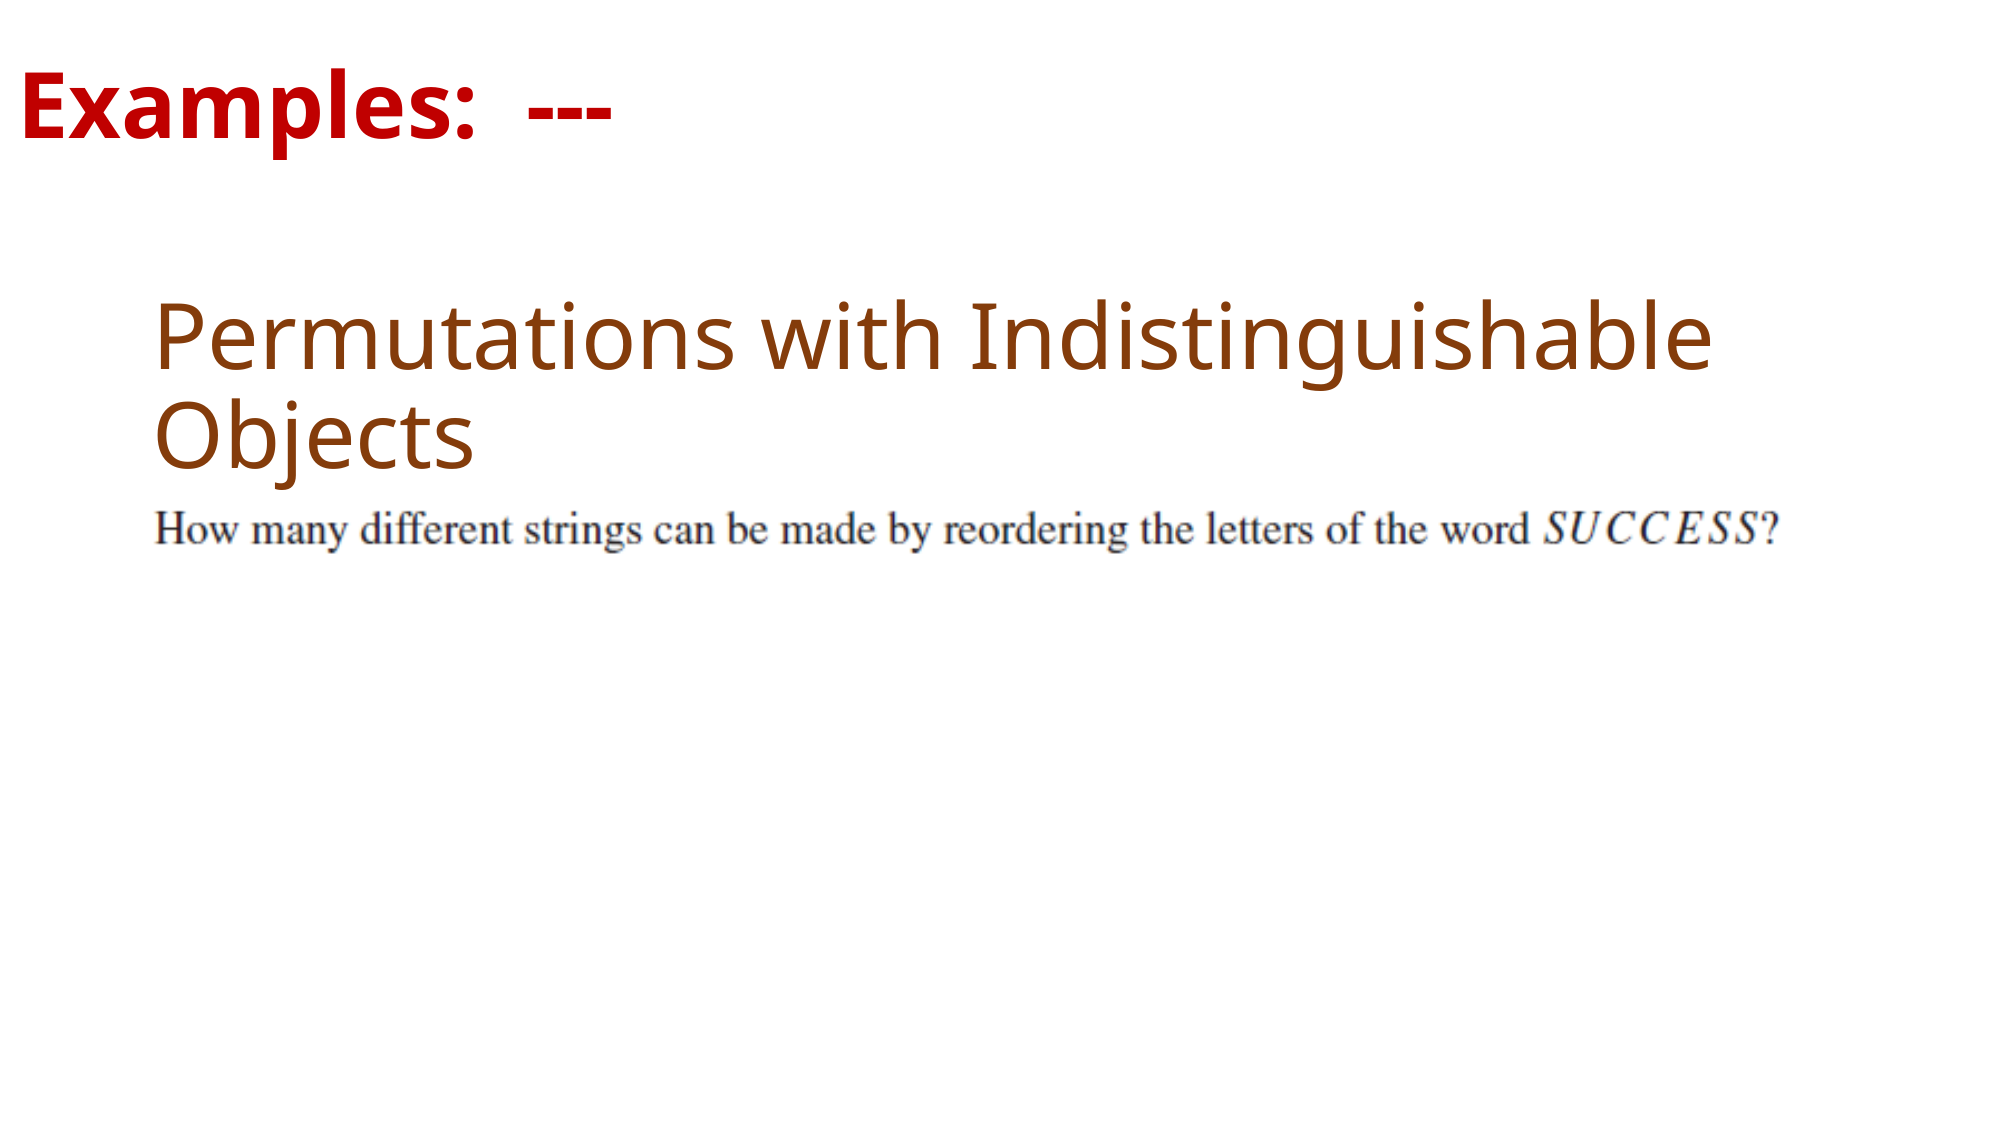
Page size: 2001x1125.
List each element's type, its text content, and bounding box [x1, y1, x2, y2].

picture [137, 498, 1792, 568]
title Permutations with Indistinguishable Objects [137, 280, 1863, 499]
text_box Examples: --- [2, 0, 1728, 218]
